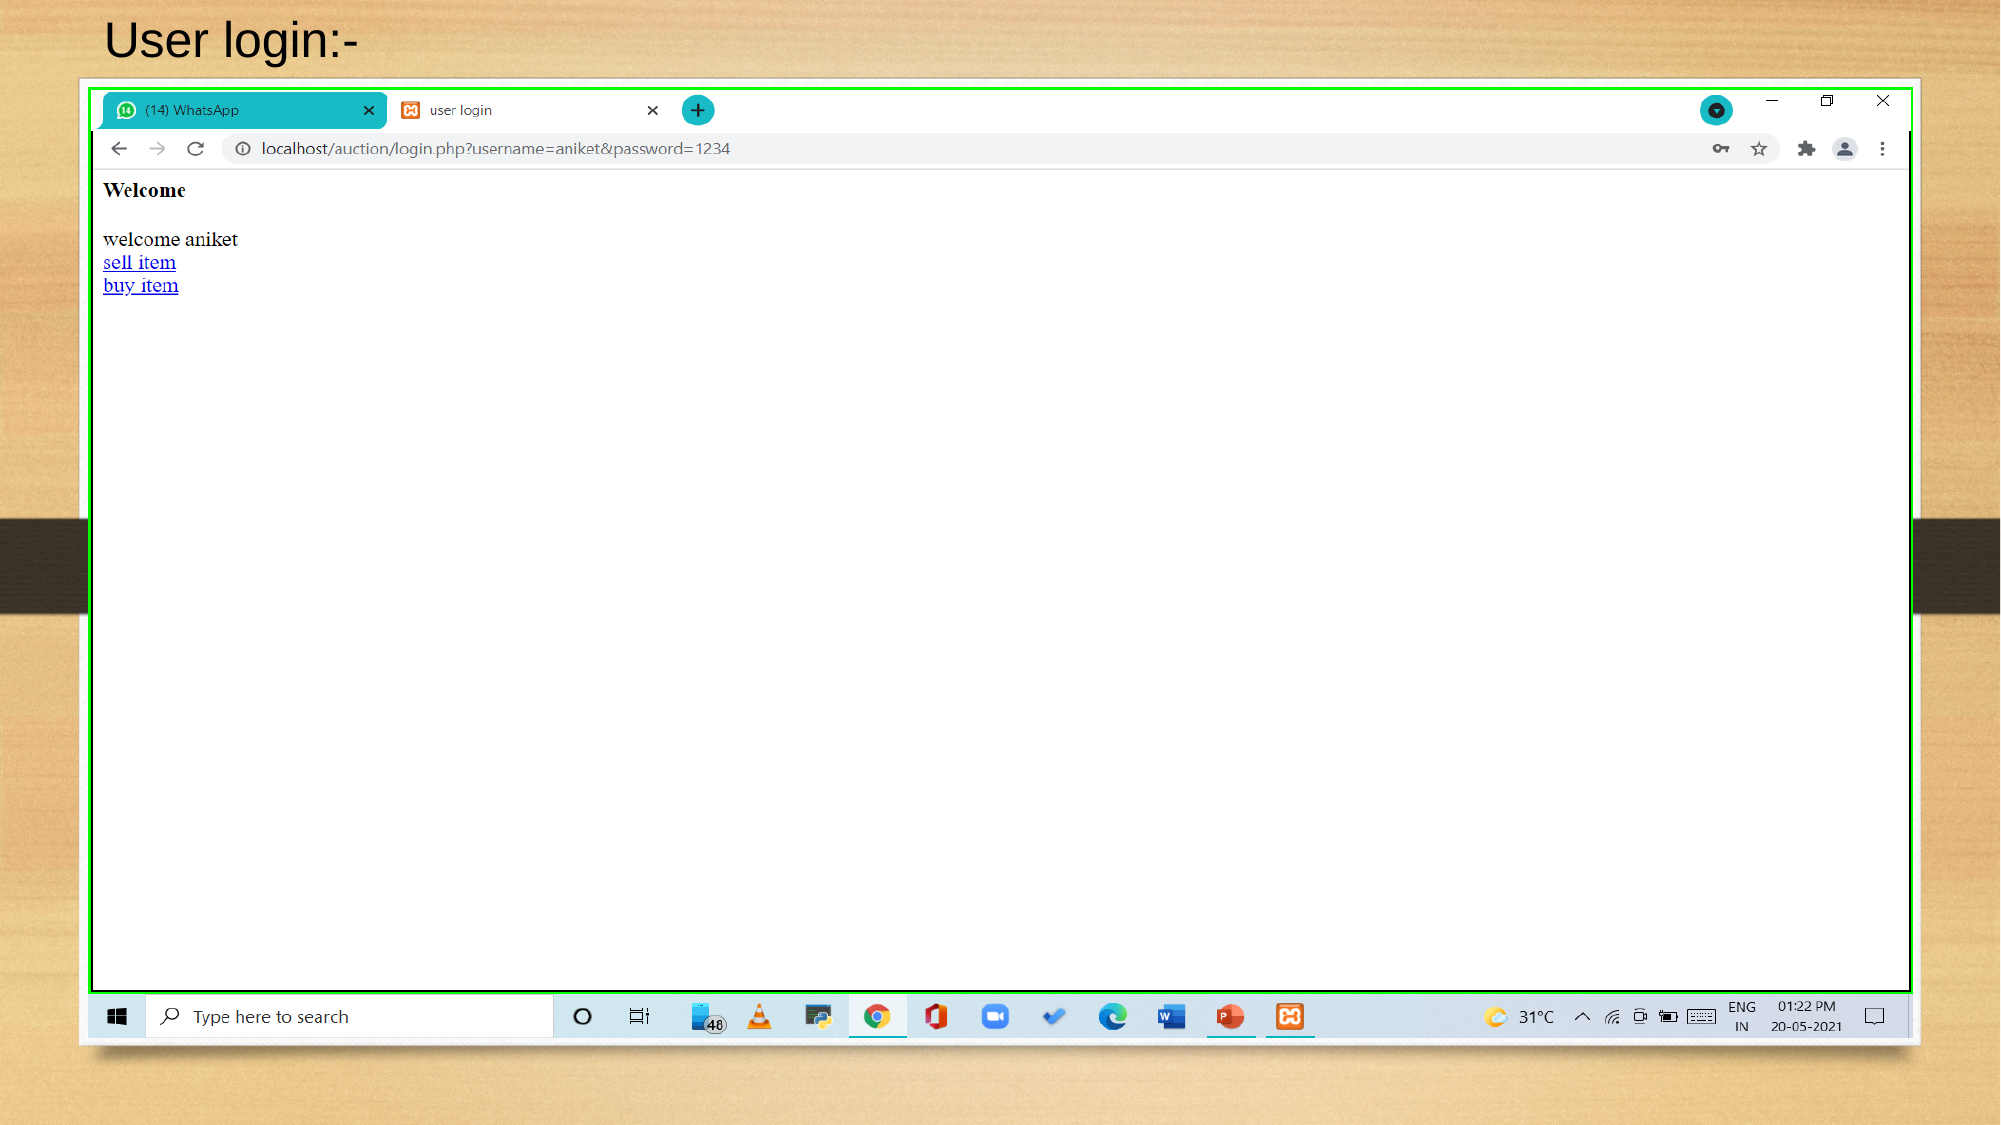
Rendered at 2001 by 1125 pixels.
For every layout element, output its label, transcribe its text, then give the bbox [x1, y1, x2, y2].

text_box User login:- [88, 0, 652, 75]
picture [0, 0, 2001, 1125]
